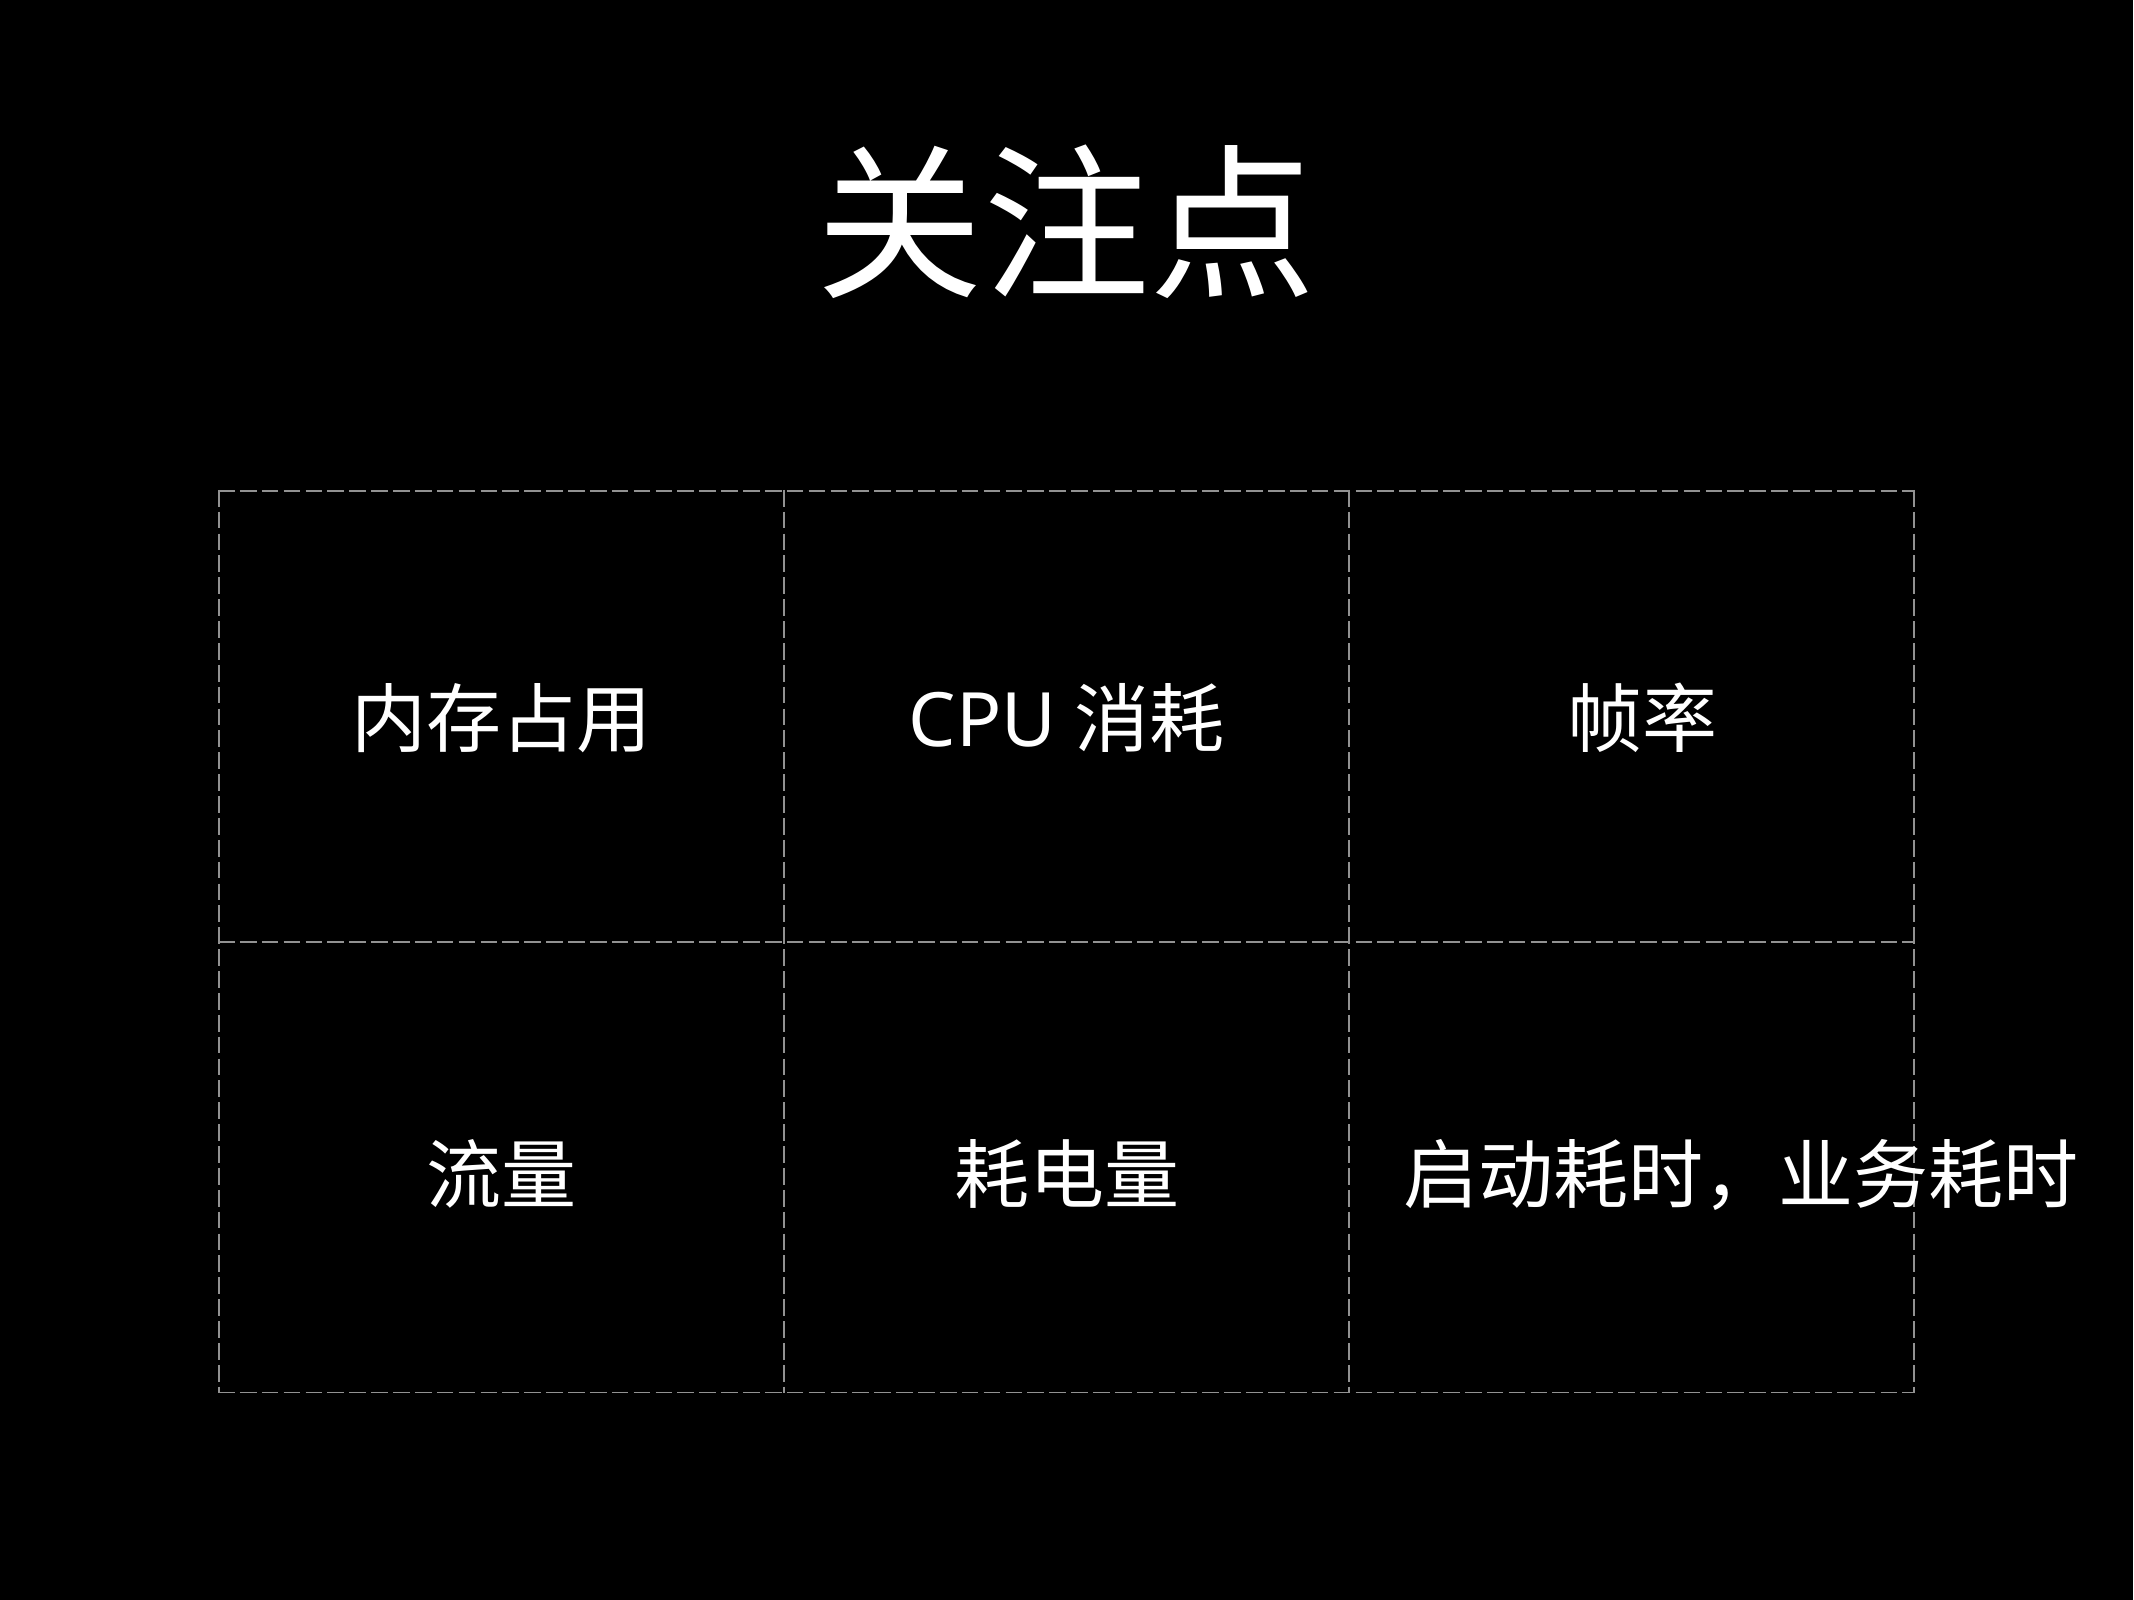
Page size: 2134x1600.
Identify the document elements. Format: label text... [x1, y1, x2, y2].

table_cell [219, 942, 784, 1393]
table_header [1349, 491, 1914, 942]
table_header [219, 491, 784, 942]
text_box 耗电量 [945, 1119, 1188, 1227]
table_cell [784, 942, 1349, 1393]
text_box 帧率 [1559, 663, 1727, 770]
text_box CPU消耗 [900, 663, 1233, 770]
table_header [784, 491, 1349, 942]
table_cell [1349, 942, 1914, 1393]
title 关注点 [155, 41, 1978, 397]
text_box 内存占用 [342, 663, 660, 770]
text_box 启动耗时，业务耗时 [1394, 1119, 2087, 1227]
text_box 流量 [417, 1119, 585, 1227]
